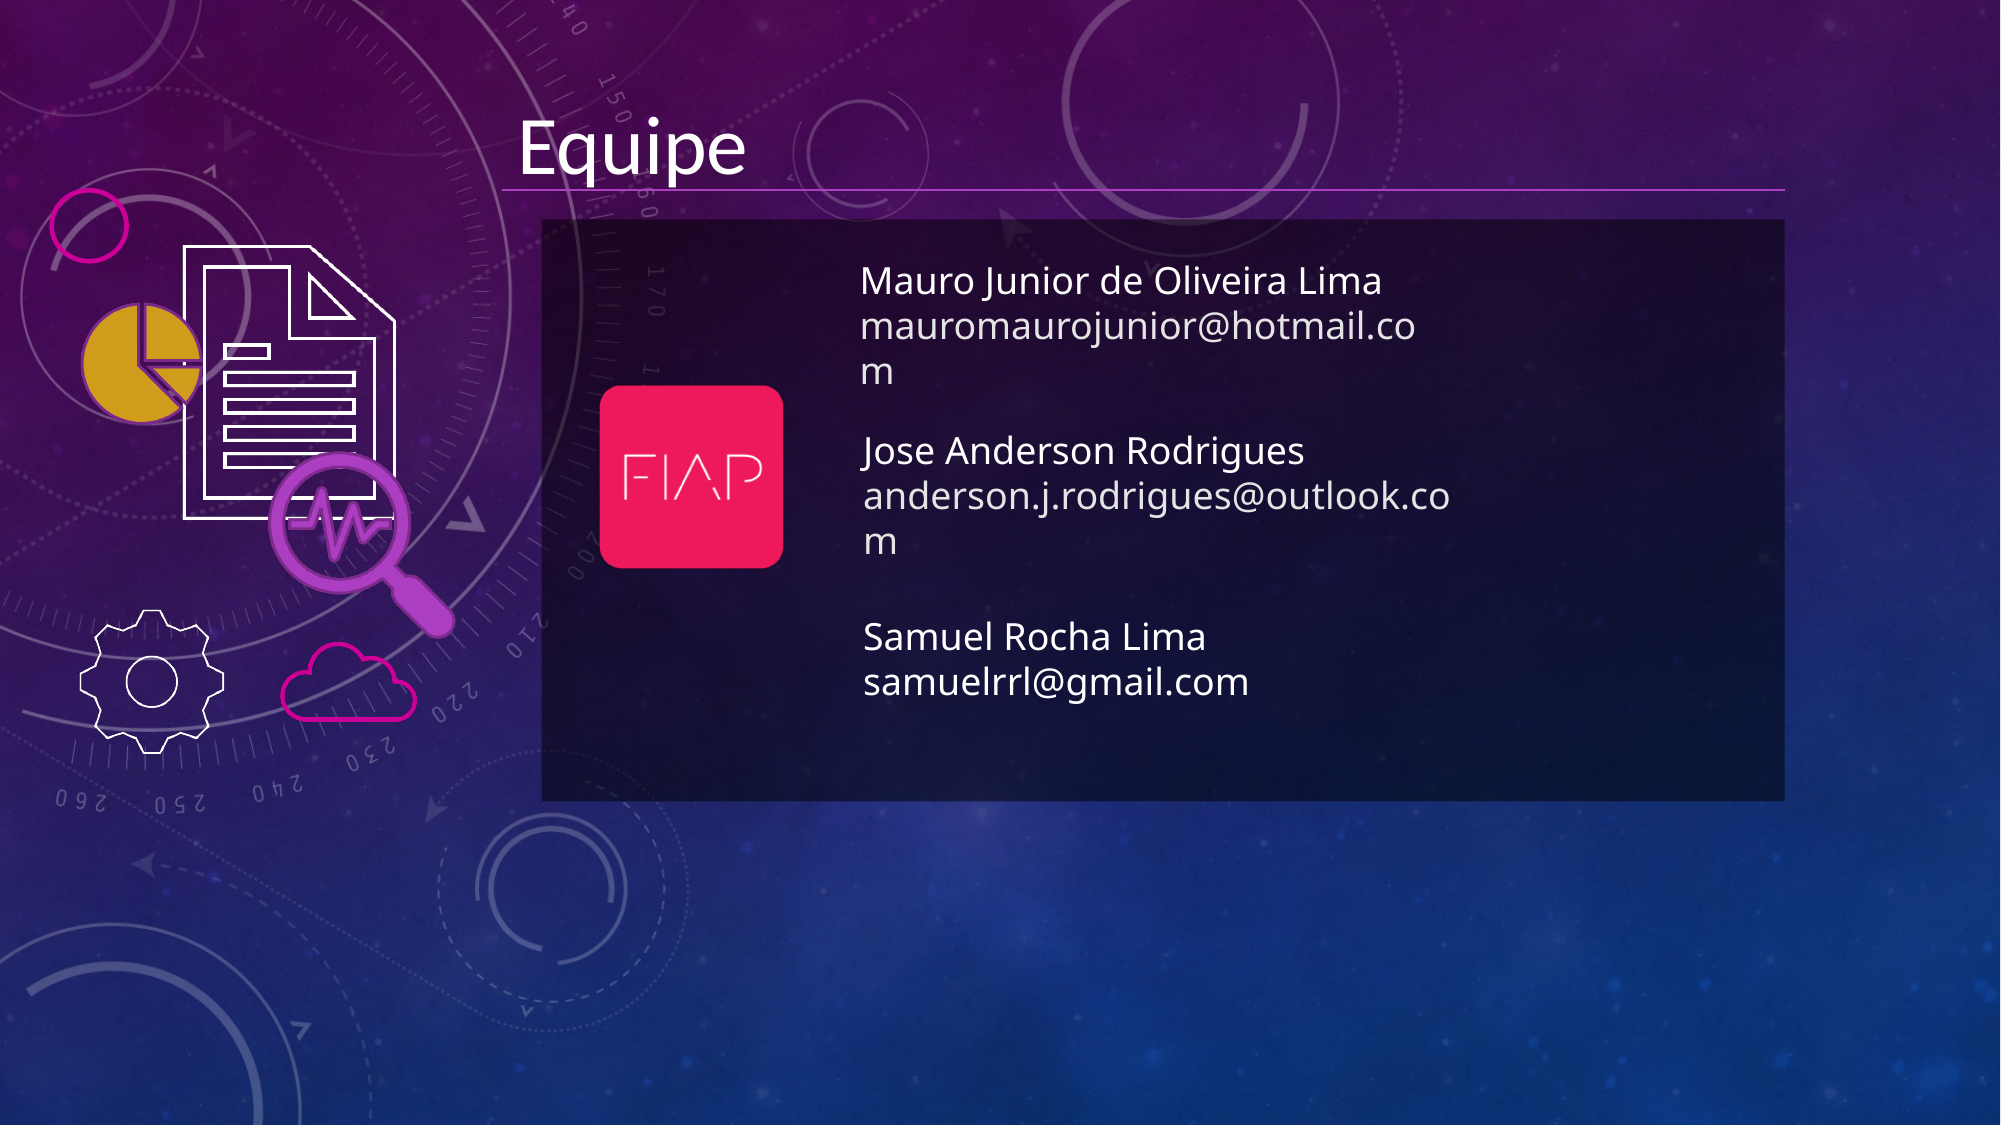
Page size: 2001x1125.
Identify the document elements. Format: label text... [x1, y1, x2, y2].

text_box Equipe [502, 84, 1410, 189]
text_box Jose Anderson Rodrigues anderson.j.rodrigues@outlook.com [848, 419, 1498, 570]
text_box [541, 219, 1785, 802]
text_box [50, 188, 128, 263]
picture [0, 0, 2001, 1125]
text_box Samuel Rocha Lima samuelrrl@gmail.com [848, 605, 1465, 710]
text_box Mauro Junior de Oliveira Lima mauromaurojunior@hotmail.com [844, 249, 1443, 444]
